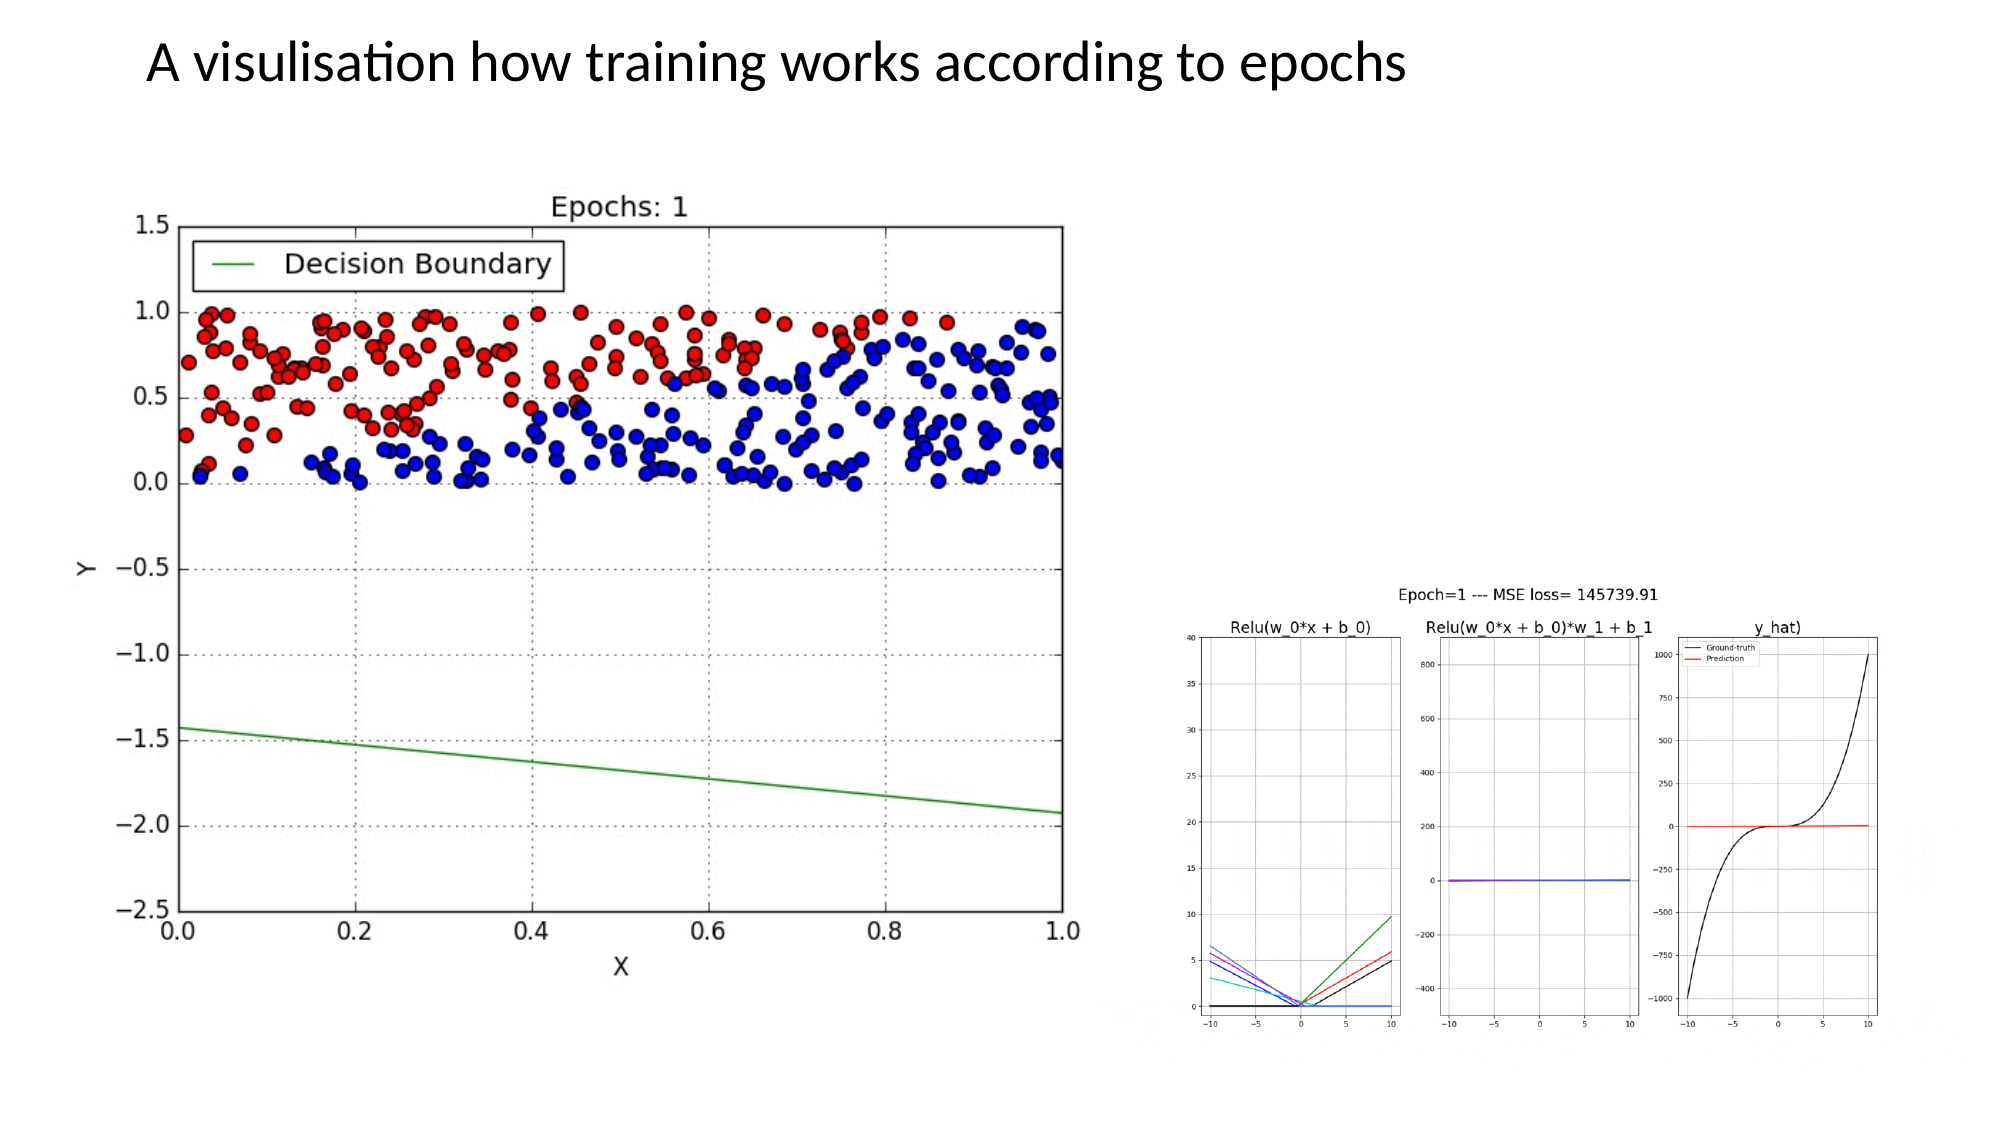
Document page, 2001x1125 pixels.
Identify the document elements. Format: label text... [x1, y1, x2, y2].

picture [35, 141, 1964, 1069]
list A visulisation how training works according to epochs [131, 23, 1810, 128]
